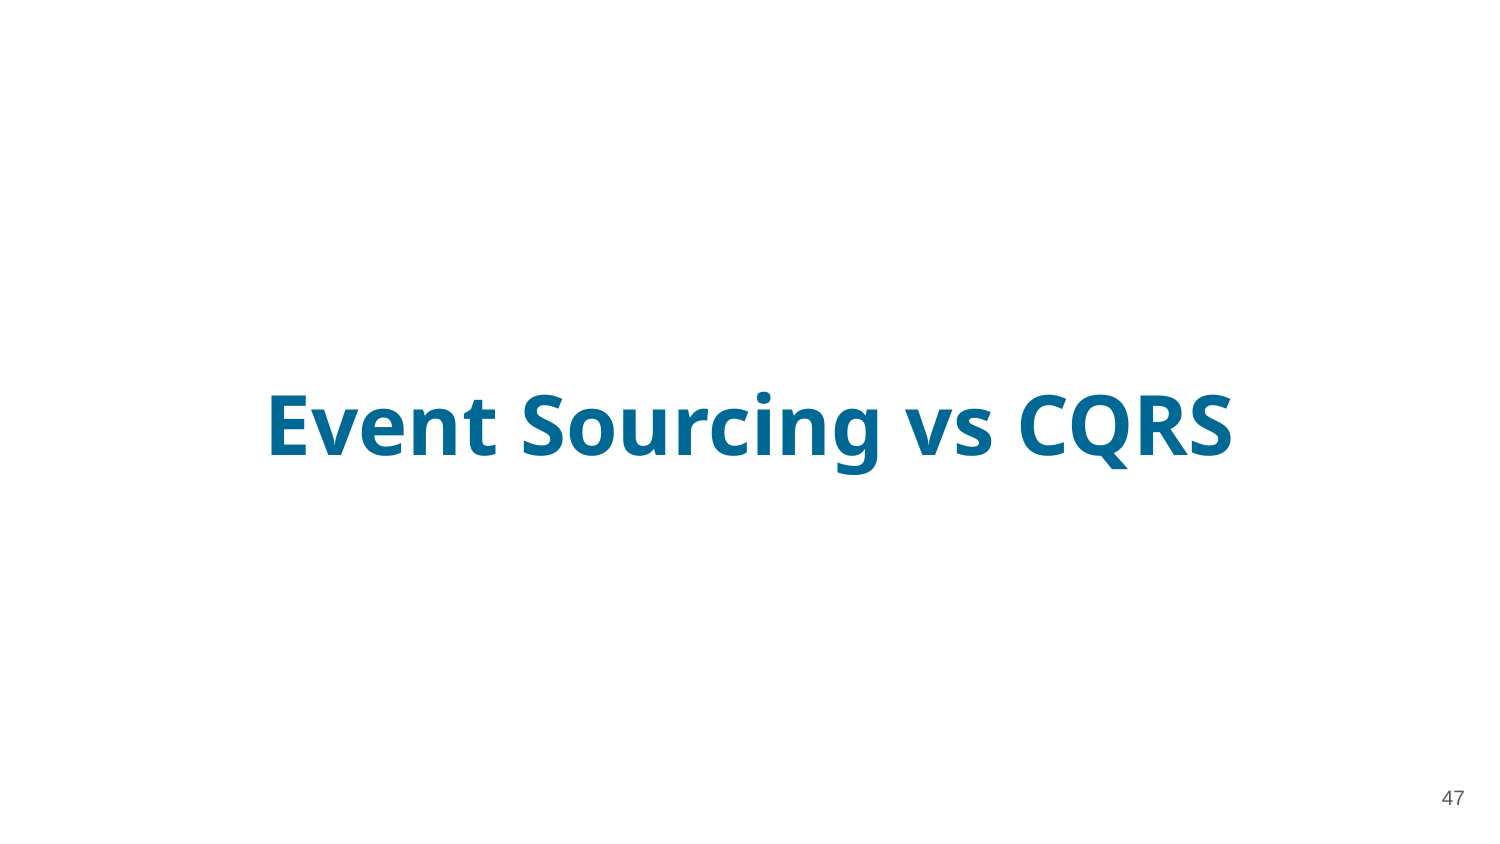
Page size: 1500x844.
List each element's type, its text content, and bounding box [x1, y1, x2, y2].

title Event Sourcing vs CQRS [51, 352, 1449, 491]
slide_number ‹#› [1389, 764, 1480, 830]
